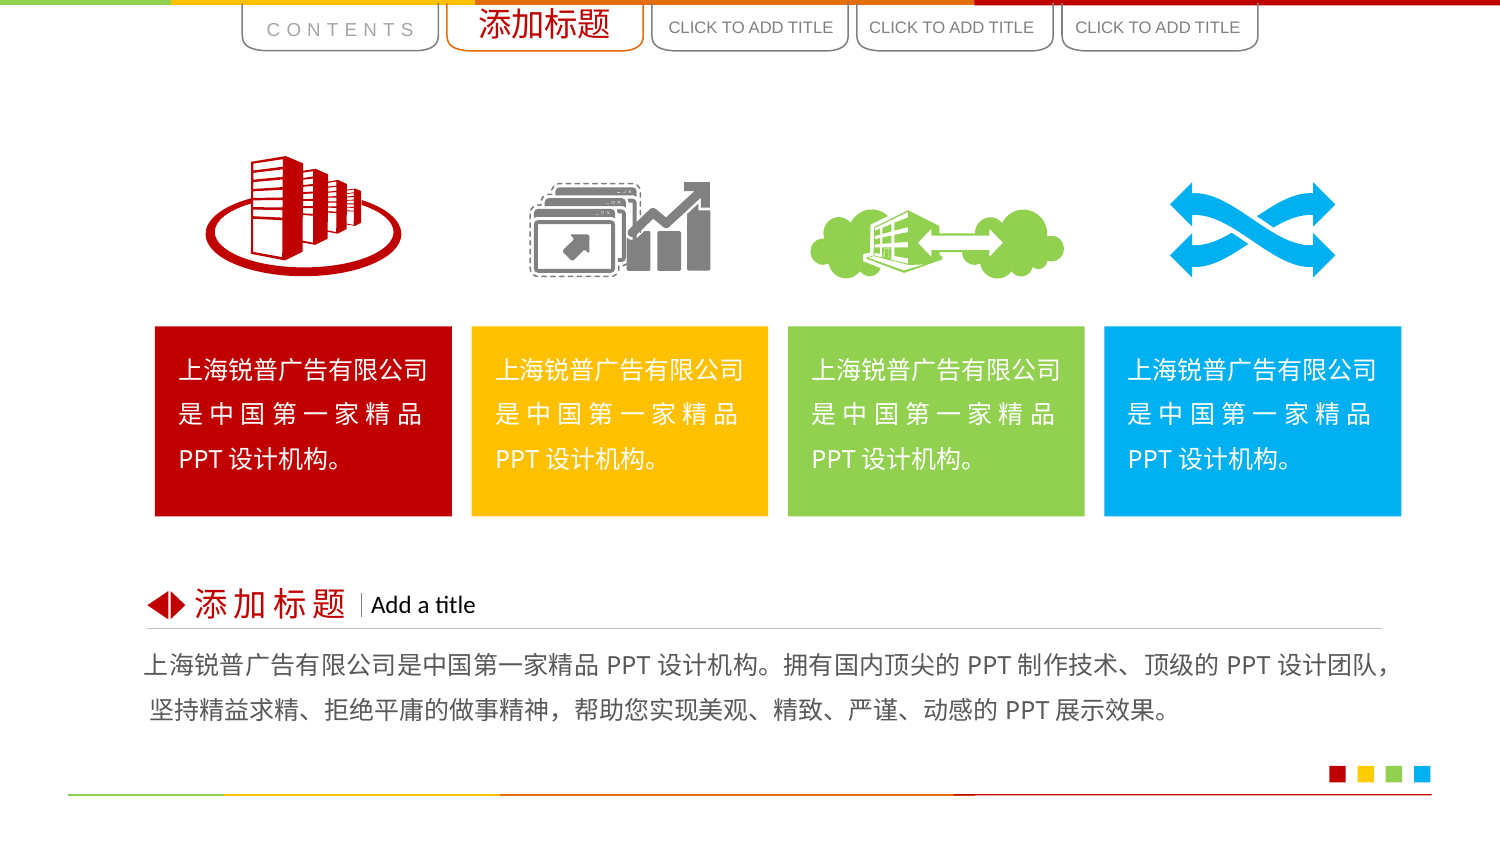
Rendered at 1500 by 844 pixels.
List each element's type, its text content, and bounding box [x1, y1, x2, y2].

text_box [1327, 764, 1348, 785]
text_box [1412, 764, 1432, 785]
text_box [787, 326, 1085, 517]
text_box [1104, 326, 1402, 517]
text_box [241, 2, 439, 51]
text_box [1355, 764, 1376, 785]
text_box [1384, 764, 1404, 785]
text_box [866, 209, 1065, 279]
text_box 上海锐普广告有限公司是中国第一家精品PPT设计机构。拥有国内顶尖的PPT制作技术、顶级的PPT设计团队， 坚持精益求精、拒绝平庸的做事精神，帮助您实现美观、精致、严谨、动感的PPT展示效果。 [129, 627, 1393, 732]
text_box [852, 2, 1054, 52]
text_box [205, 155, 402, 277]
text_box [810, 209, 889, 279]
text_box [529, 181, 711, 278]
text_box [1170, 182, 1336, 278]
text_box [446, 0, 644, 52]
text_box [154, 326, 453, 517]
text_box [146, 575, 1382, 629]
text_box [651, 2, 850, 52]
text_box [471, 326, 769, 517]
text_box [1058, 2, 1259, 52]
